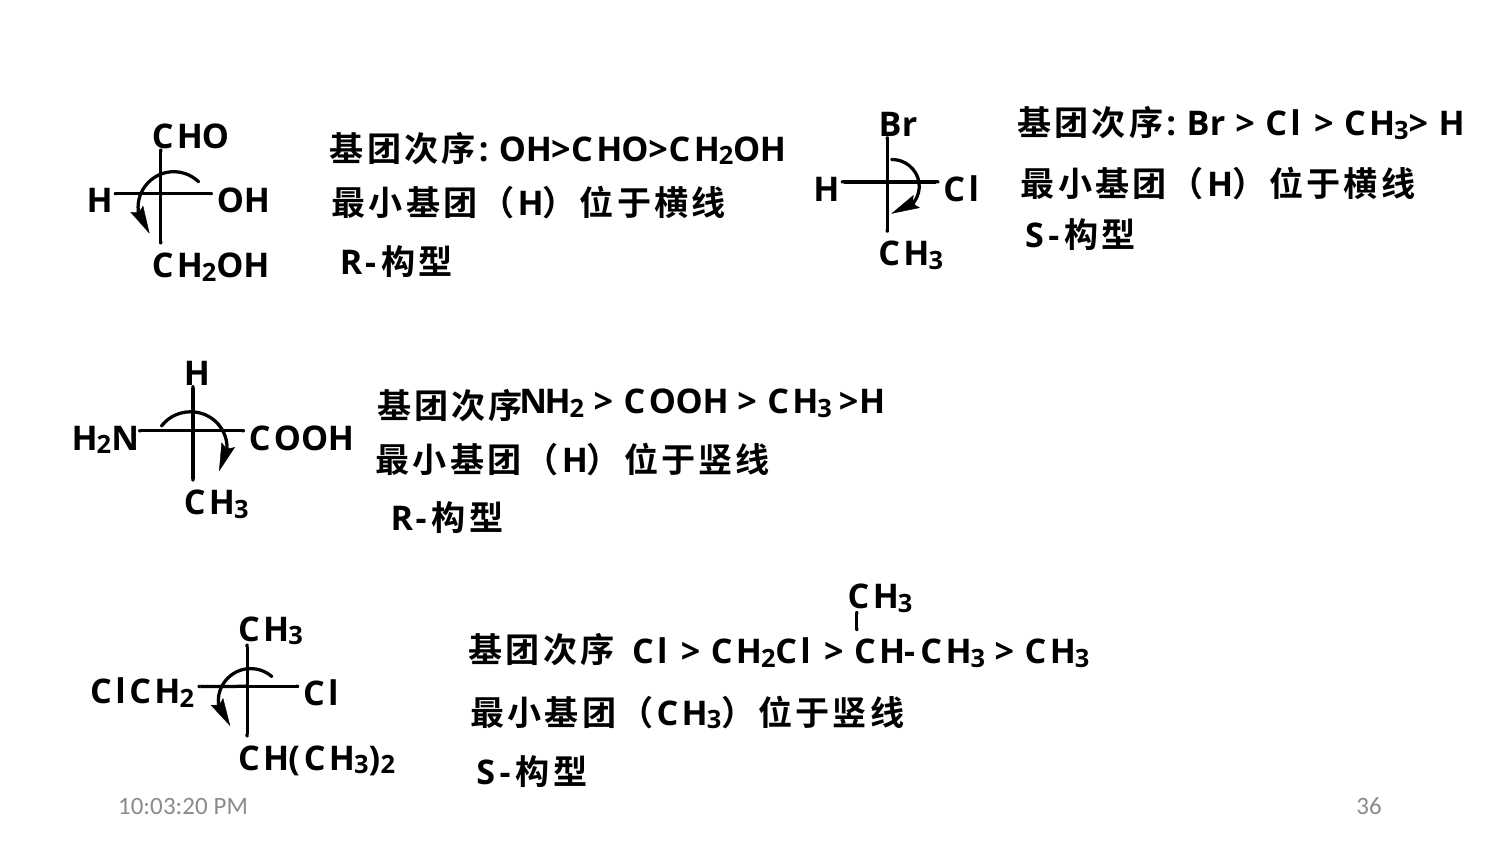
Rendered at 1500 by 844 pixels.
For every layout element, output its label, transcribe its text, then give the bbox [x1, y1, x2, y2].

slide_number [103, 798, 441, 828]
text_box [64, 96, 1471, 798]
slide_number 36 [1059, 798, 1397, 828]
